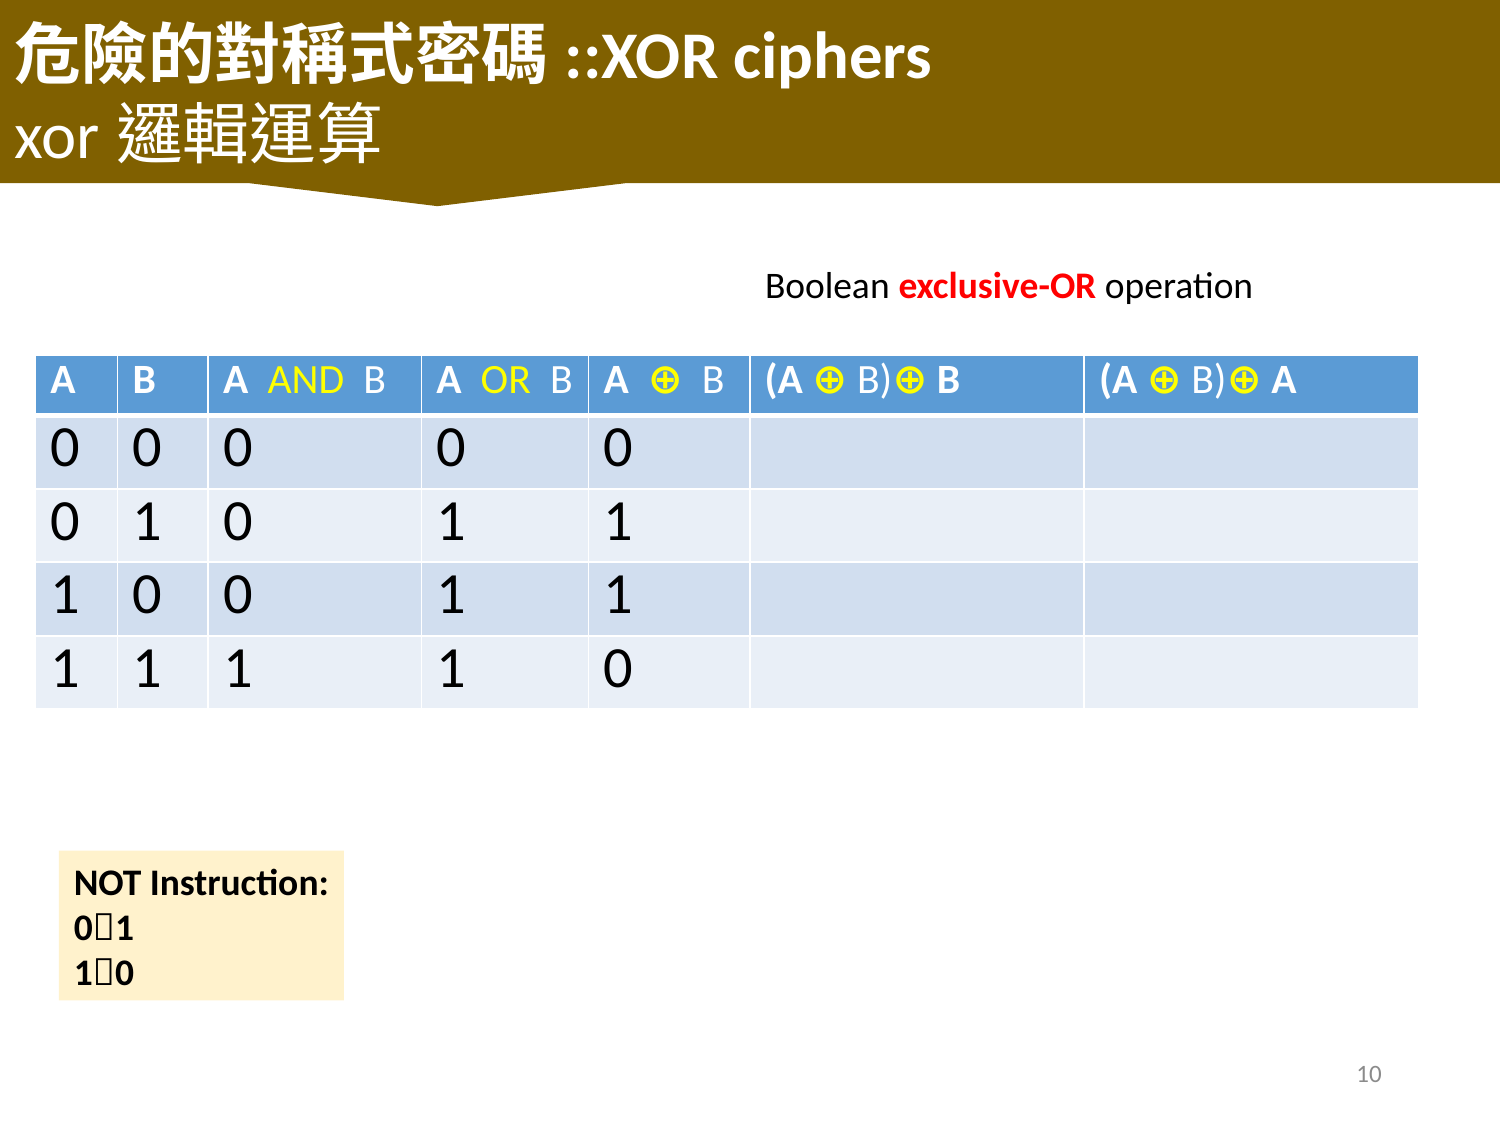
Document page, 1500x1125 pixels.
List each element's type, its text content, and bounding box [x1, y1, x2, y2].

table_cell 1 [36, 637, 117, 708]
table_cell 0 [36, 490, 117, 561]
table_header (A ⊕ B)⊕ A [1085, 356, 1418, 413]
table_cell 0 [118, 418, 207, 488]
table_cell [1085, 637, 1418, 708]
text_box Boolean exclusive-OR operation [750, 254, 1269, 314]
table_cell 0 [36, 418, 117, 488]
table_cell 1 [589, 490, 749, 561]
table_header (A ⊕ B)⊕ B [751, 356, 1083, 413]
table_cell [751, 490, 1083, 561]
table_cell [1085, 490, 1418, 561]
table_cell 1 [589, 563, 749, 635]
table_cell [1085, 563, 1418, 635]
table_cell 0 [589, 418, 749, 488]
table_cell 0 [422, 418, 588, 488]
table_cell 1 [118, 490, 207, 561]
table_header B [118, 356, 207, 413]
table_cell 0 [589, 637, 749, 708]
table_cell 1 [36, 563, 117, 635]
table_cell [1085, 418, 1418, 488]
table_cell 1 [209, 637, 421, 708]
table_header A [36, 356, 117, 413]
table_cell 1 [118, 637, 207, 708]
text_box 危險的對稱式密碼::XOR ciphers xor邏輯運算 [0, 0, 1500, 208]
table_cell 1 [422, 490, 588, 561]
table_header A AND B [209, 356, 421, 413]
table_cell 1 [422, 637, 588, 708]
table_cell [751, 637, 1083, 708]
table_header A ⊕ B [589, 356, 749, 413]
table_cell [751, 418, 1083, 488]
table_cell 0 [209, 418, 421, 488]
slide_number 10 [1059, 1042, 1397, 1103]
table_cell 0 [209, 490, 421, 561]
table_cell 0 [209, 563, 421, 635]
table_cell [751, 563, 1083, 635]
table_header A OR B [422, 356, 588, 413]
table_cell 1 [422, 563, 588, 635]
table_cell 0 [118, 563, 207, 635]
text_box NOT Instruction: 01 10 [58, 850, 344, 1001]
